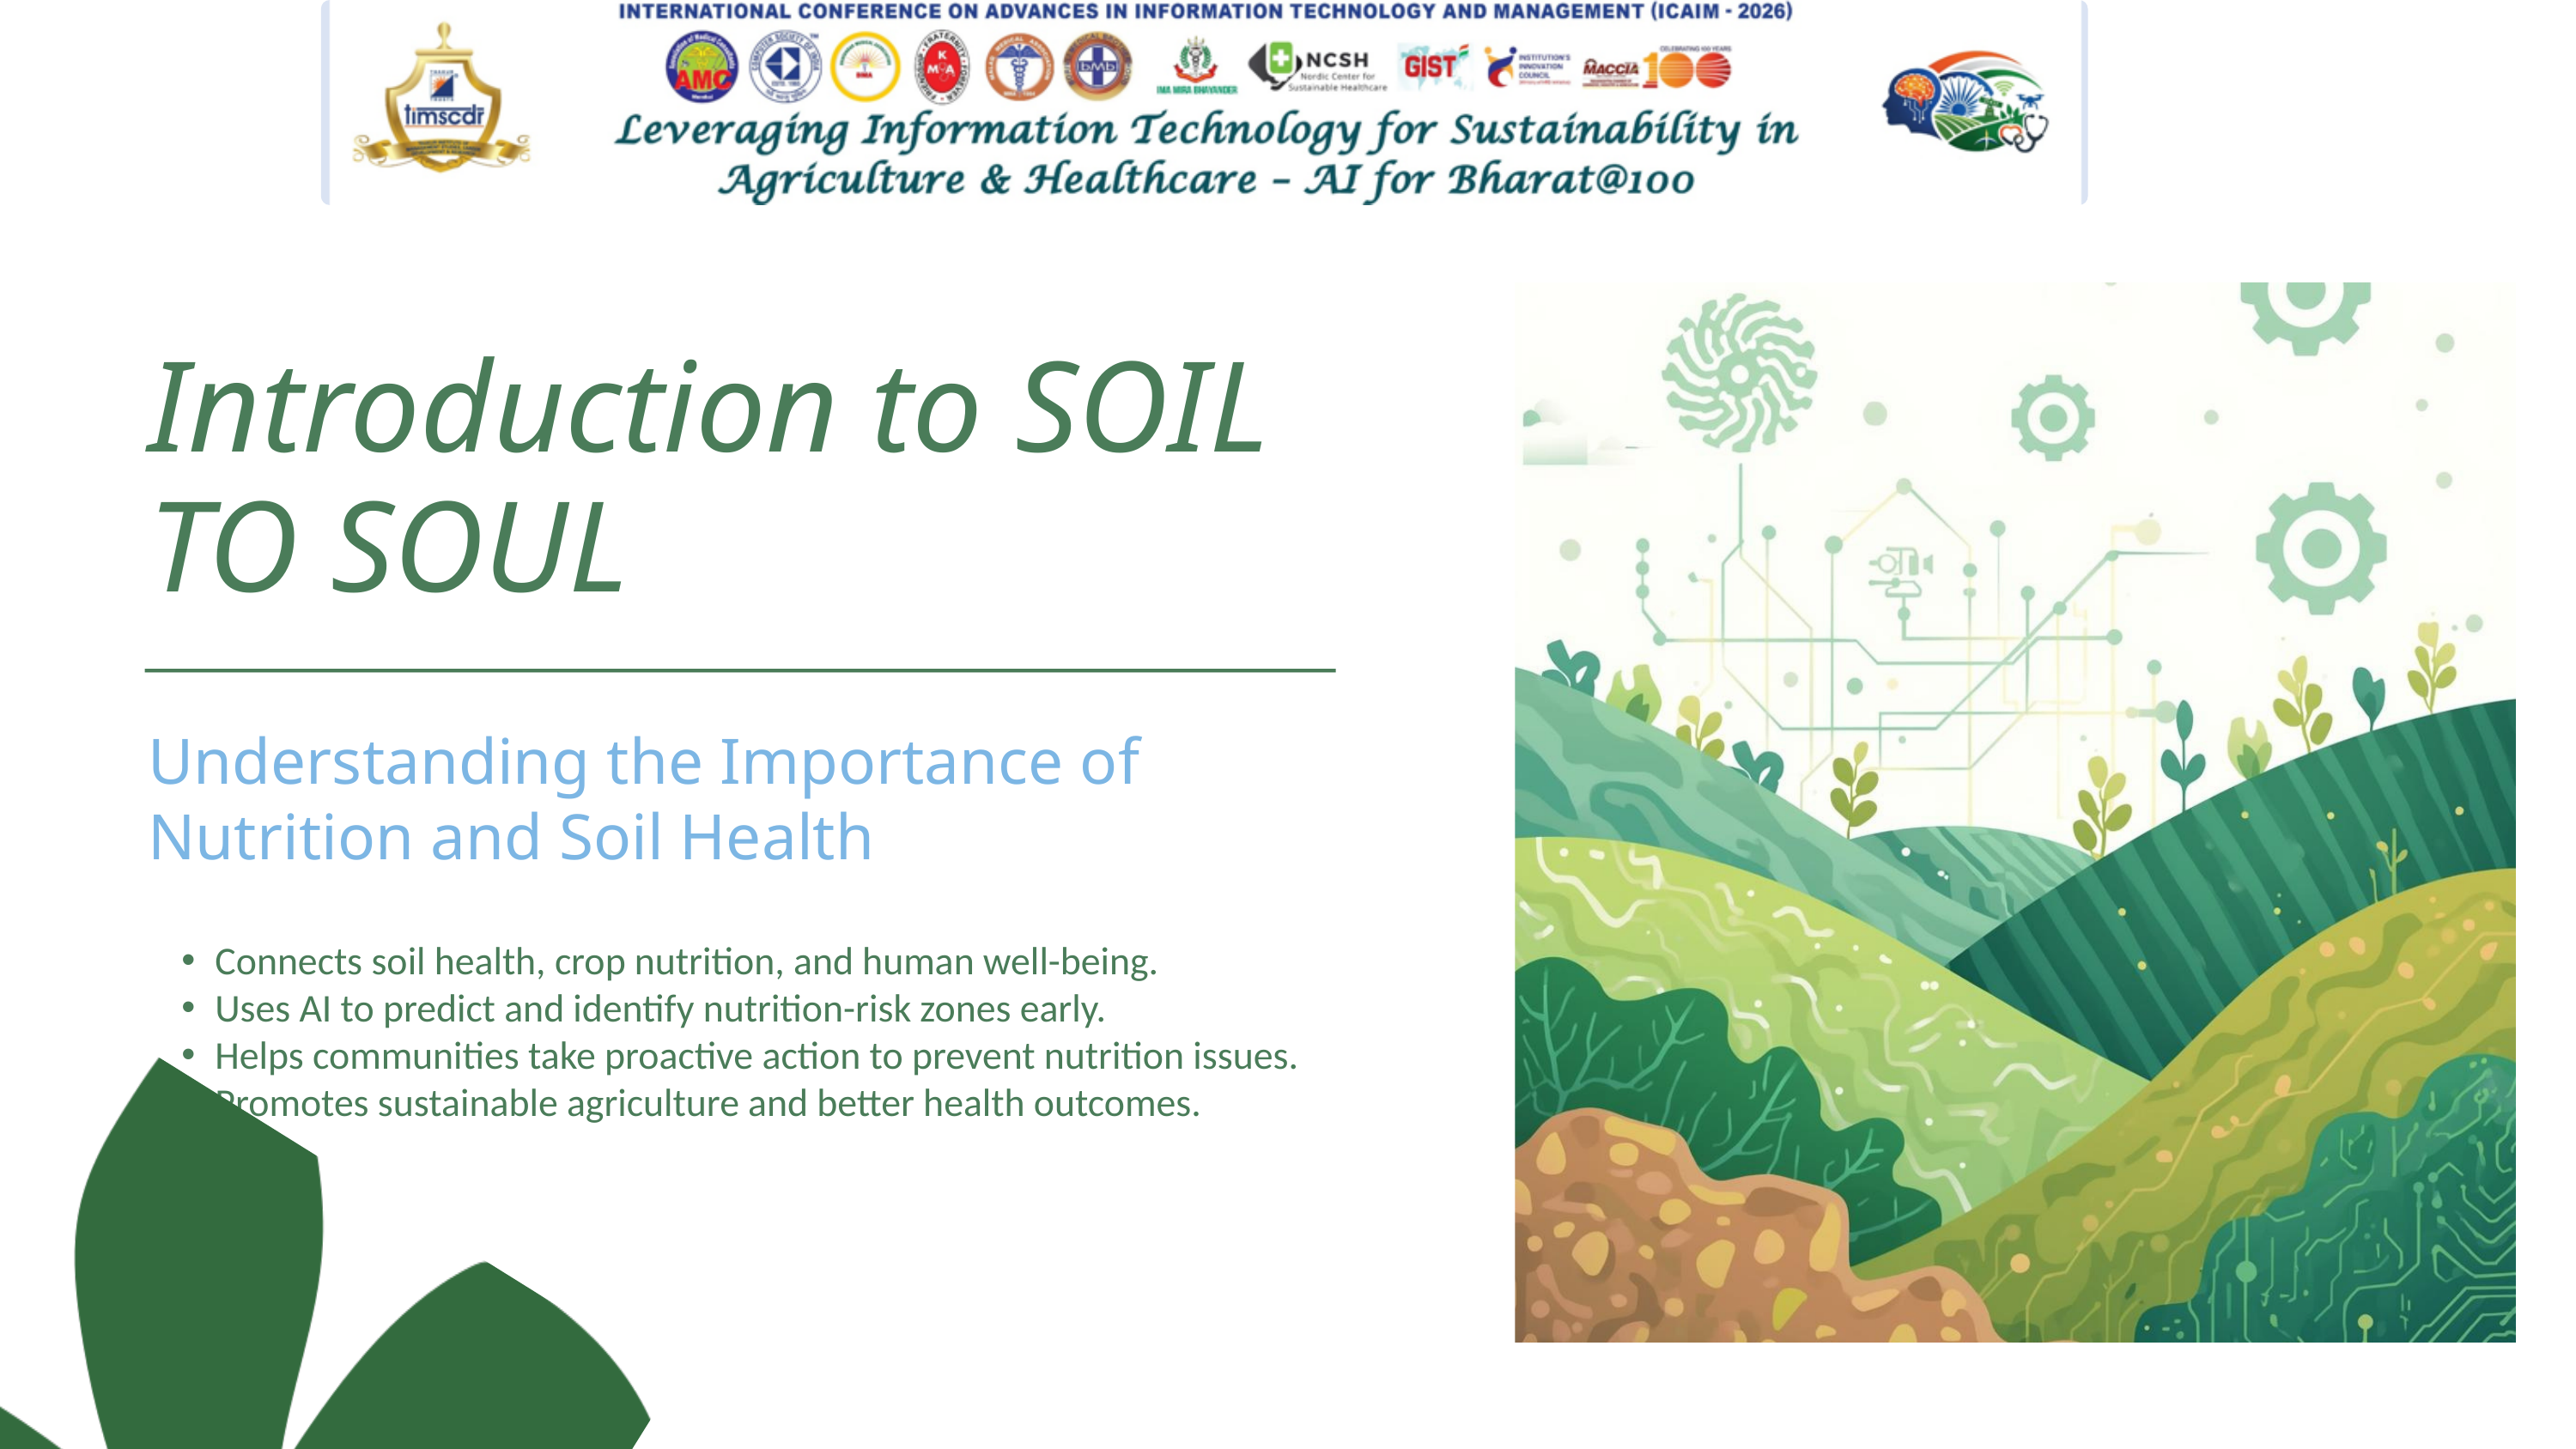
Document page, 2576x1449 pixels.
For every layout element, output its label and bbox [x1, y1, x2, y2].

text_box [320, 0, 2088, 206]
text_box [0, 969, 676, 1449]
text_box [1515, 282, 2517, 1343]
text_box [144, 330, 1340, 1176]
